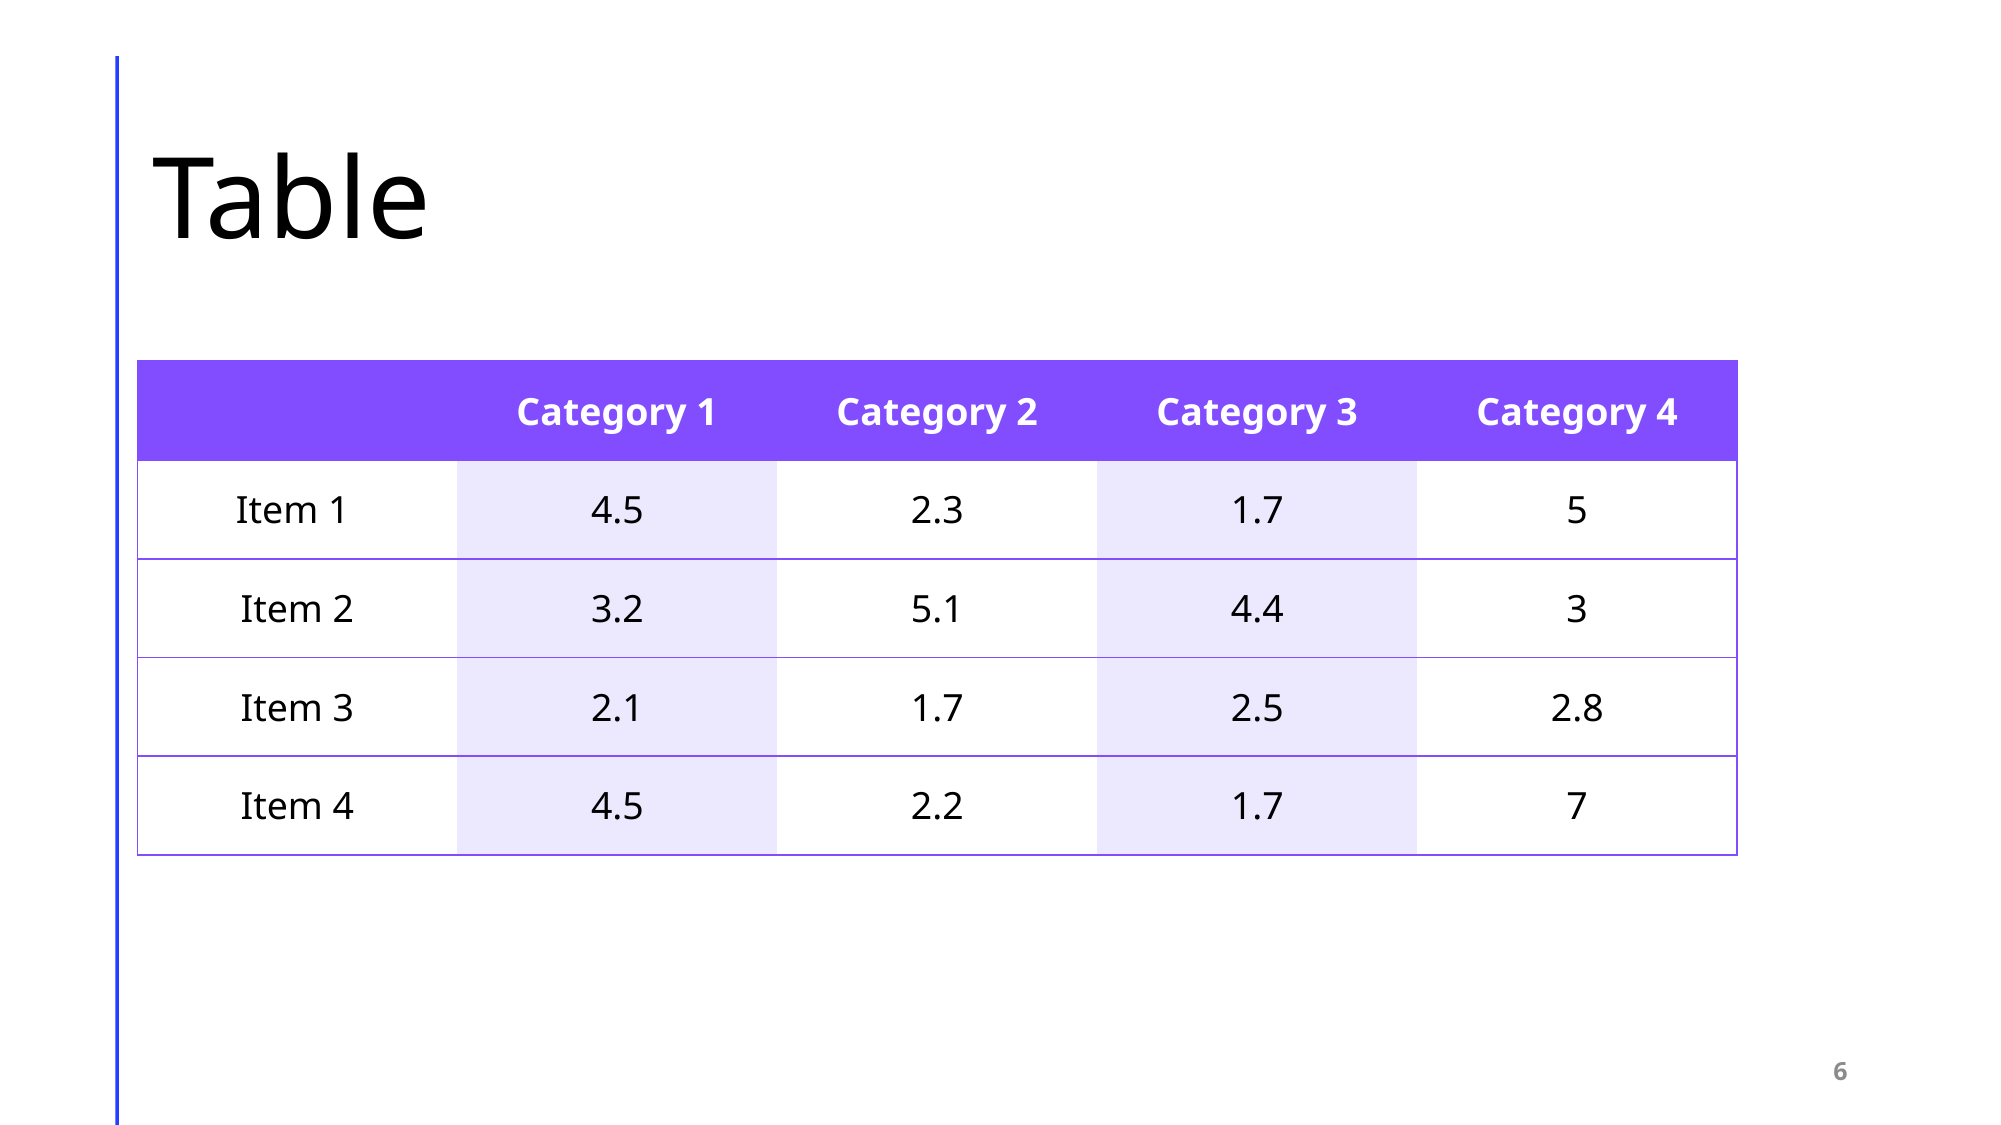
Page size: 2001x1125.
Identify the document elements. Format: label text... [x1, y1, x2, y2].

table_cell 1.7 [1097, 757, 1417, 854]
table_cell Item 1 [138, 461, 457, 558]
table_cell Item 2 [138, 560, 457, 657]
table_header Category 1 [457, 362, 777, 459]
table_cell 3 [1417, 560, 1736, 657]
table_header Category 4 [1417, 362, 1736, 459]
table_header [138, 362, 457, 459]
table_cell 1.7 [1097, 461, 1417, 558]
table_cell Item 4 [138, 757, 457, 854]
table_cell 3.2 [457, 560, 777, 657]
title Table [137, 22, 1863, 271]
table_cell 4.5 [457, 461, 777, 558]
table_cell 2.3 [777, 461, 1097, 558]
table_cell Item 3 [138, 658, 457, 755]
table_cell 2.1 [457, 658, 777, 755]
table_cell 5.1 [777, 560, 1097, 657]
table_cell 4.4 [1097, 560, 1417, 657]
table_cell 7 [1417, 757, 1736, 854]
table_header Category 3 [1097, 362, 1417, 459]
table_cell 2.2 [777, 757, 1097, 854]
table_cell 5 [1417, 461, 1736, 558]
slide_number 6 [1412, 1042, 1863, 1103]
table_cell 2.8 [1417, 658, 1736, 755]
table_cell 1.7 [777, 658, 1097, 755]
table_header Category 2 [777, 362, 1097, 459]
table_cell 2.5 [1097, 658, 1417, 755]
table_cell 4.5 [457, 757, 777, 854]
